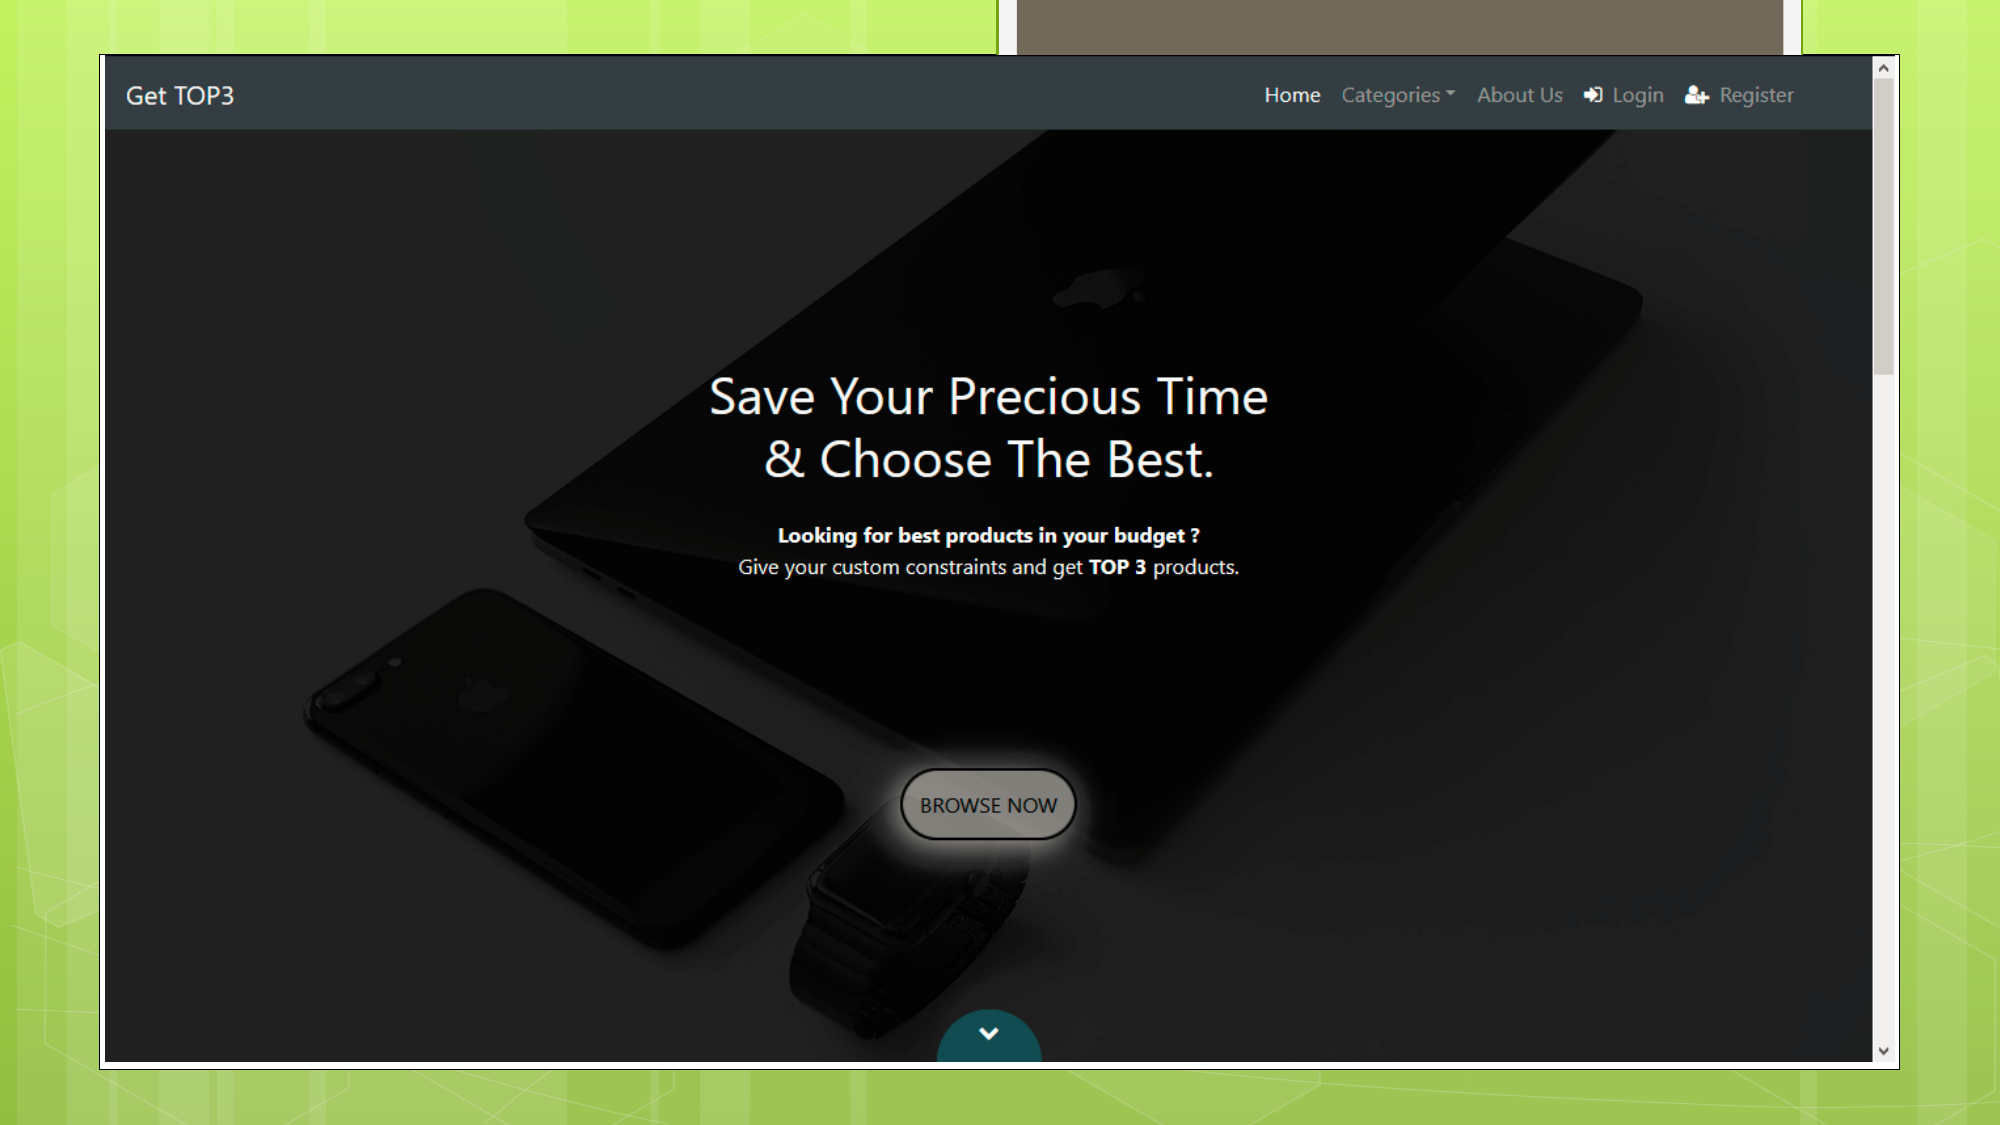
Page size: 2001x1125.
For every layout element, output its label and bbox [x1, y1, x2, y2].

picture [104, 55, 1895, 1062]
